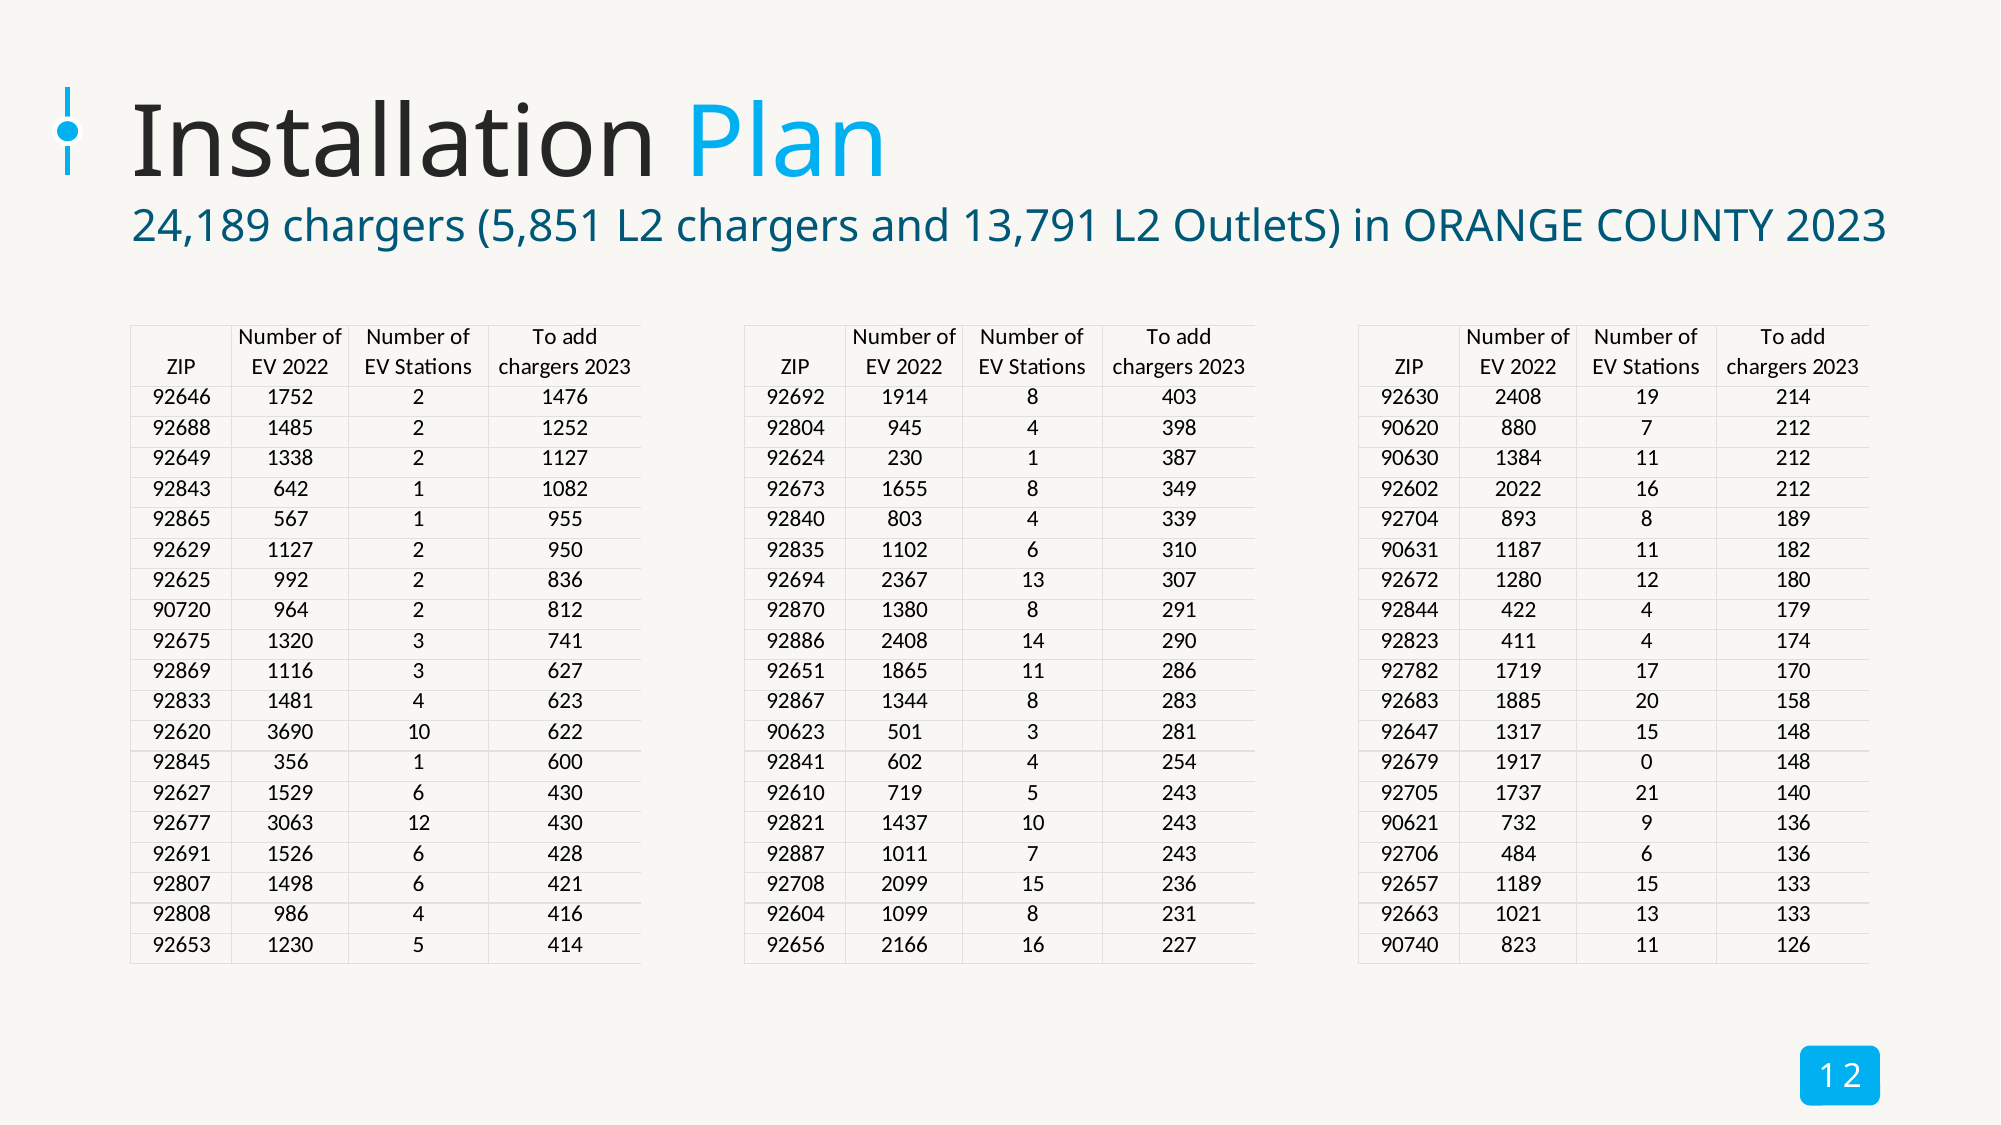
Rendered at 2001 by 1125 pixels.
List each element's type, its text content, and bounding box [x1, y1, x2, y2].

title Installation Plan 24,189 chargers (5,851 L2 chargers and 13,791 L2 OutletS) in ORANGE COUNTY 2023 [116, 45, 1958, 282]
picture [129, 324, 642, 965]
slide_number 12 [1800, 1045, 1881, 1106]
picture [743, 324, 1257, 965]
picture [1357, 324, 1871, 965]
